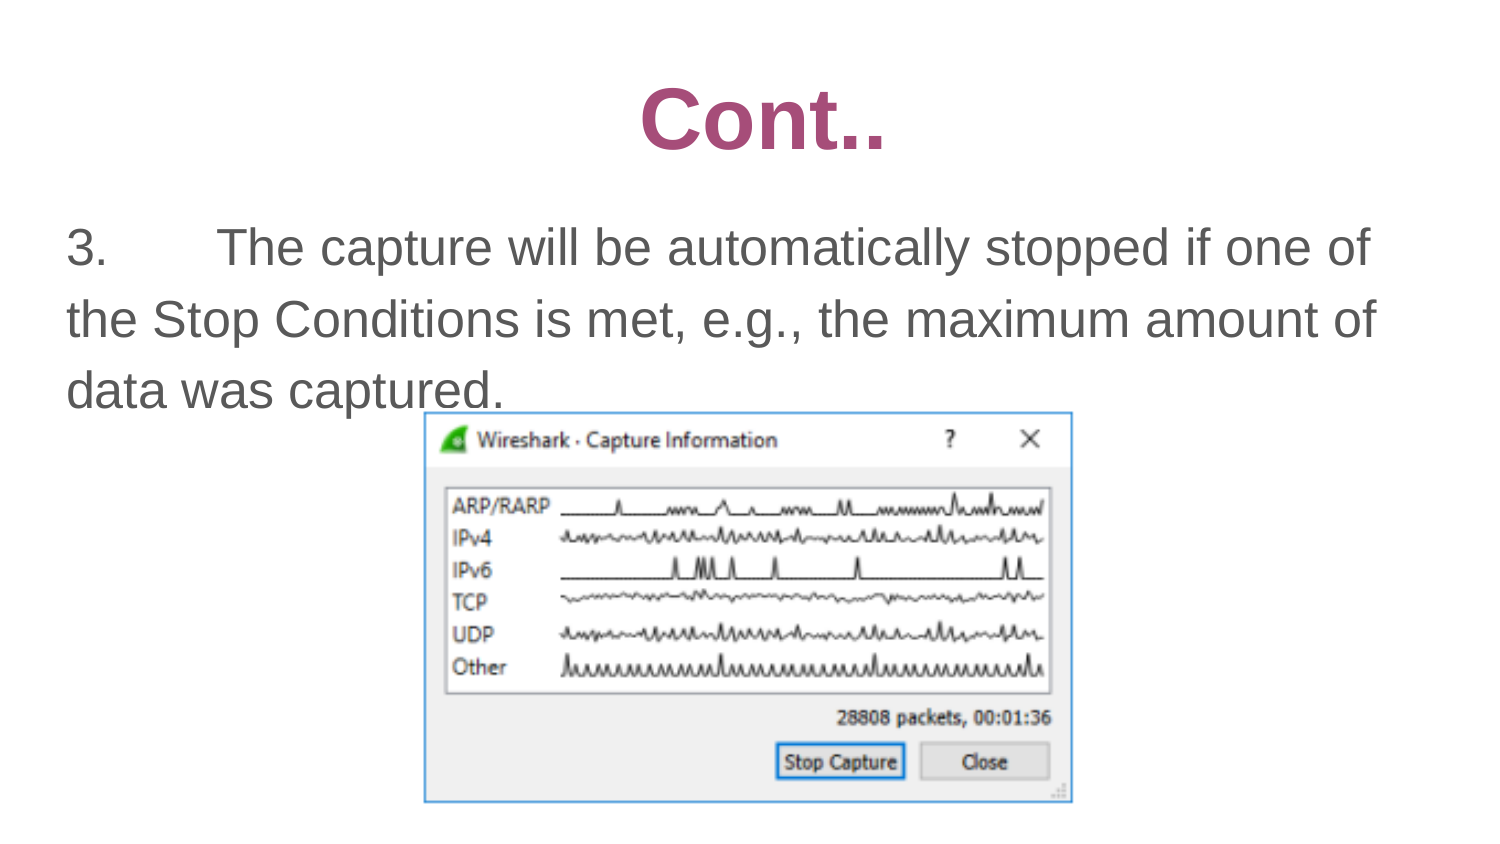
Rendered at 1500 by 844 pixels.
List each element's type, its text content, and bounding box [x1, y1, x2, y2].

picture [420, 408, 1080, 808]
title Cont.. [64, 46, 1463, 194]
list 3. The capture will be automatically stopped if one of the Stop Conditions is met, e.g., the maximum amount of data was captured. [51, 189, 1449, 750]
